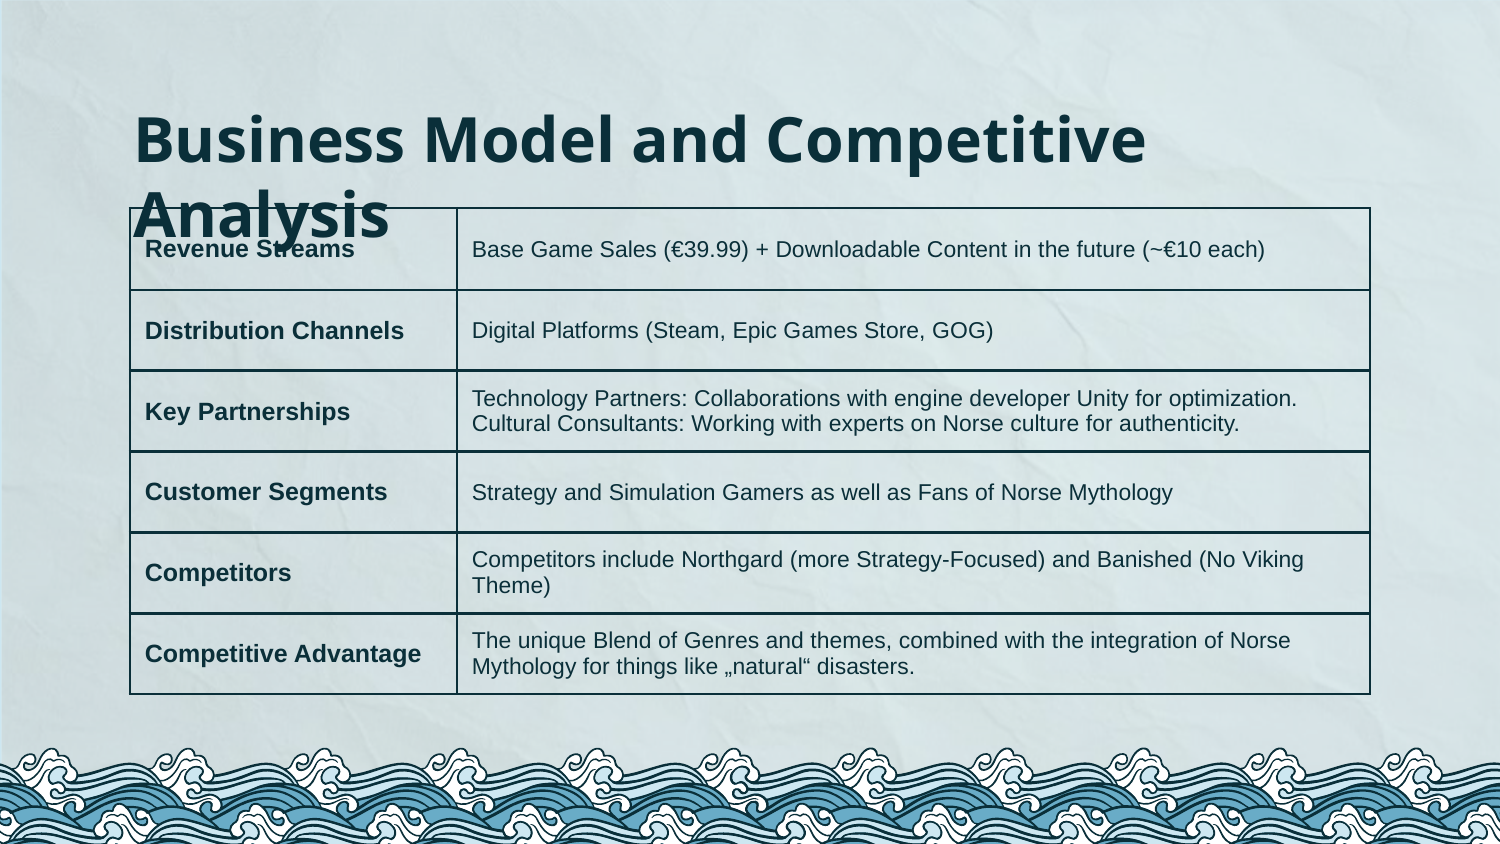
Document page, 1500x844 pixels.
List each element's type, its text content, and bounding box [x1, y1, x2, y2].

table_cell Competitive Advantage [131, 615, 456, 693]
table_cell Customer Segments [131, 453, 456, 531]
table_cell Key Partnerships [131, 372, 456, 450]
table_header Revenue Streams [131, 209, 456, 289]
table_cell Strategy and Simulation Gamers as well as Fans of Norse Mythology [458, 453, 1369, 531]
table_cell The unique Blend of Genres and themes, combined with the integration of Norse Mythology for things like „natural“ disasters. [458, 615, 1369, 693]
table_cell Competitors include Northgard (more Strategy-Focused) and Banished (No Viking Theme) [458, 534, 1369, 612]
title Business Model and Competitive Analysis [118, 85, 1382, 180]
table_cell Distribution Channels [131, 291, 456, 369]
table_cell Technology Partners: Collaborations with engine developer Unity for optimization. Cultural Consultants: Working with experts on Norse culture for authenticity. [458, 372, 1369, 450]
table_cell Competitors [131, 534, 456, 612]
table_cell Digital Platforms (Steam, Epic Games Store, GOG) [458, 291, 1369, 369]
table_header Base Game Sales (€39.99) + Downloadable Content in the future (~€10 each) [458, 209, 1369, 289]
